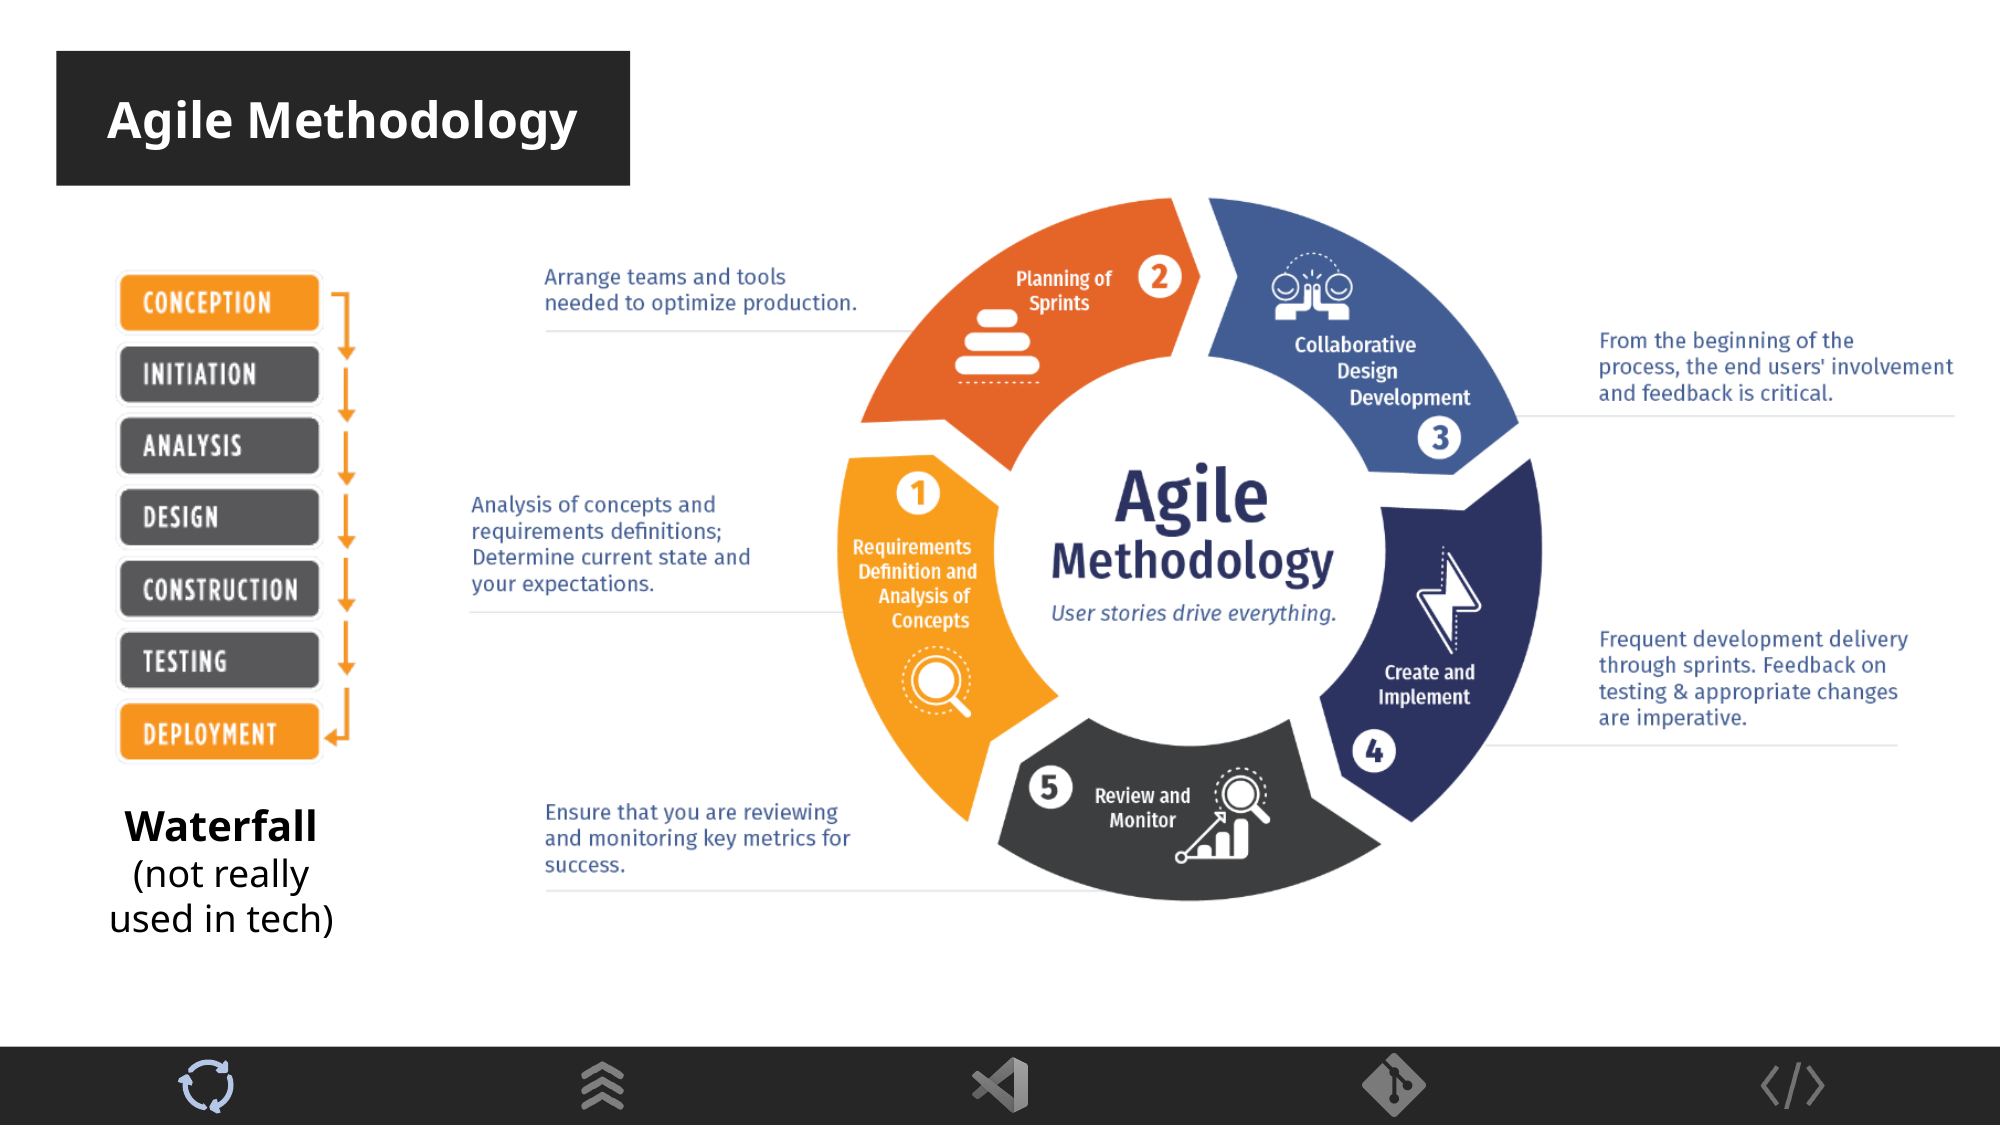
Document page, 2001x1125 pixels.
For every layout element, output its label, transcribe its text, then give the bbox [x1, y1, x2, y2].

picture [80, 241, 378, 779]
picture [420, 96, 2000, 1002]
picture [972, 1057, 1028, 1113]
text_box Agile Methodology [55, 50, 631, 187]
picture [1362, 1053, 1426, 1117]
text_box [167, 1046, 246, 1125]
text_box Waterfall (not really used in tech) [72, 792, 370, 948]
picture [573, 1057, 631, 1114]
picture [1756, 1049, 1829, 1122]
text_box [0, 1045, 2000, 1125]
